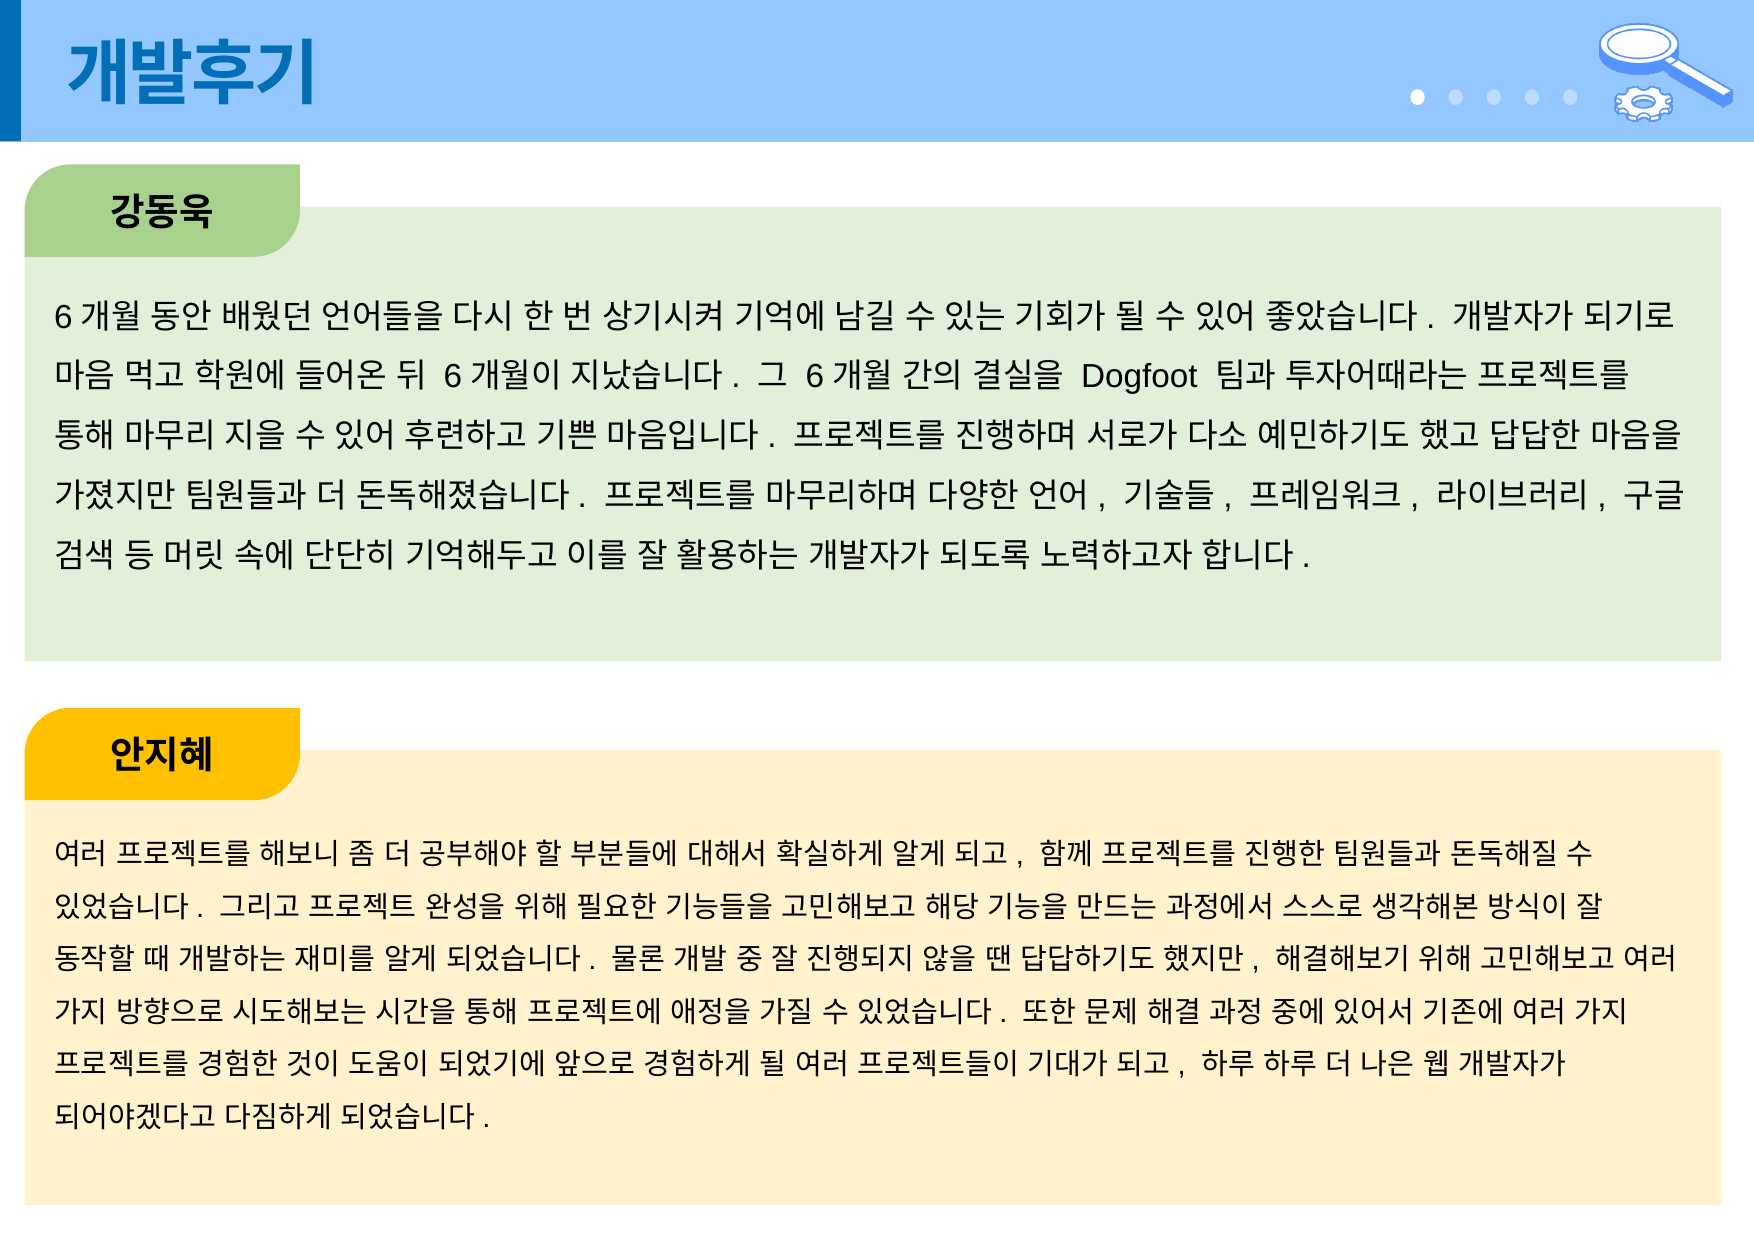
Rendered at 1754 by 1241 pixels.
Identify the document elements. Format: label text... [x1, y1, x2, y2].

text_box [24, 749, 1722, 1206]
text_box 종목코드 전달 [1486, 89, 1502, 106]
picture [21, 0, 1754, 142]
text_box 종목코드 전달 [1524, 89, 1540, 106]
text_box 안지혜 [23, 706, 301, 802]
text_box 강동욱 [23, 163, 301, 258]
text_box 종목코드 전달 [1448, 89, 1463, 106]
title 개발후기 [51, 29, 359, 123]
text_box 여러 프로젝트를 해보니 좀 더 공부해야 할 부분들에 대해서 확실하게 알게 되고, 함께 프로젝트를 진행한 팀원들과 돈독해질 수 있었습니다. 그리고 프로젝트 완성을 위해 필요한 기능들을 고민해보고 해당 기능을 만드는 과정에서 스스로 생각해본 방식이 잘 동작할 때 개발하는 재미를 알게 되었습니다. 물론 개발 중 잘 진행되지 않을 땐 답답하기도 했지만, 해결해보기 위해 고민해보고 여러 가지 방향으로 시도해보는 시간을 통해 프로젝트에 애정을 가질 수 있었습니다. 또한 문제 해결 과정 중에 있어서 기존에 여러 가지 프로젝트를 경험한 것이 도움이 되었기에 앞으로 경험하게 될 여러 프로젝트들이 기대가 되고, 하루 하루 더 나은 웹 개발자가 되어야겠다고 다짐하게 되었습니다. [39, 810, 1707, 1141]
text_box 종목코드 전달 [1562, 89, 1578, 106]
text_box [24, 206, 1722, 663]
text_box 6개월 동안 배웠던 언어들을 다시 한 번 상기시켜 기억에 남길 수 있는 기회가 될 수 있어 좋았습니다. 개발자가 되기로 마음 먹고 학원에 들어온 뒤 6개월이 지났습니다. 그 6개월 간의 결실을 Dogfoot 팀과 투자어때라는 프로젝트를 통해 마무리 지을 수 있어 후련하고 기쁜 마음입니다. 프로젝트를 진행하며 서로가 다소 예민하기도 했고 답답한 마음을 가졌지만 팀원들과 더 돈독해졌습니다. 프로젝트를 마무리하며 다양한 언어, 기술들, 프레임워크, 라이브러리, 구글 검색 등 머릿 속에 단단히 기억해두고 이를 잘 활용하는 개발자가 되도록 노력하고자 합니다. [39, 267, 1707, 582]
